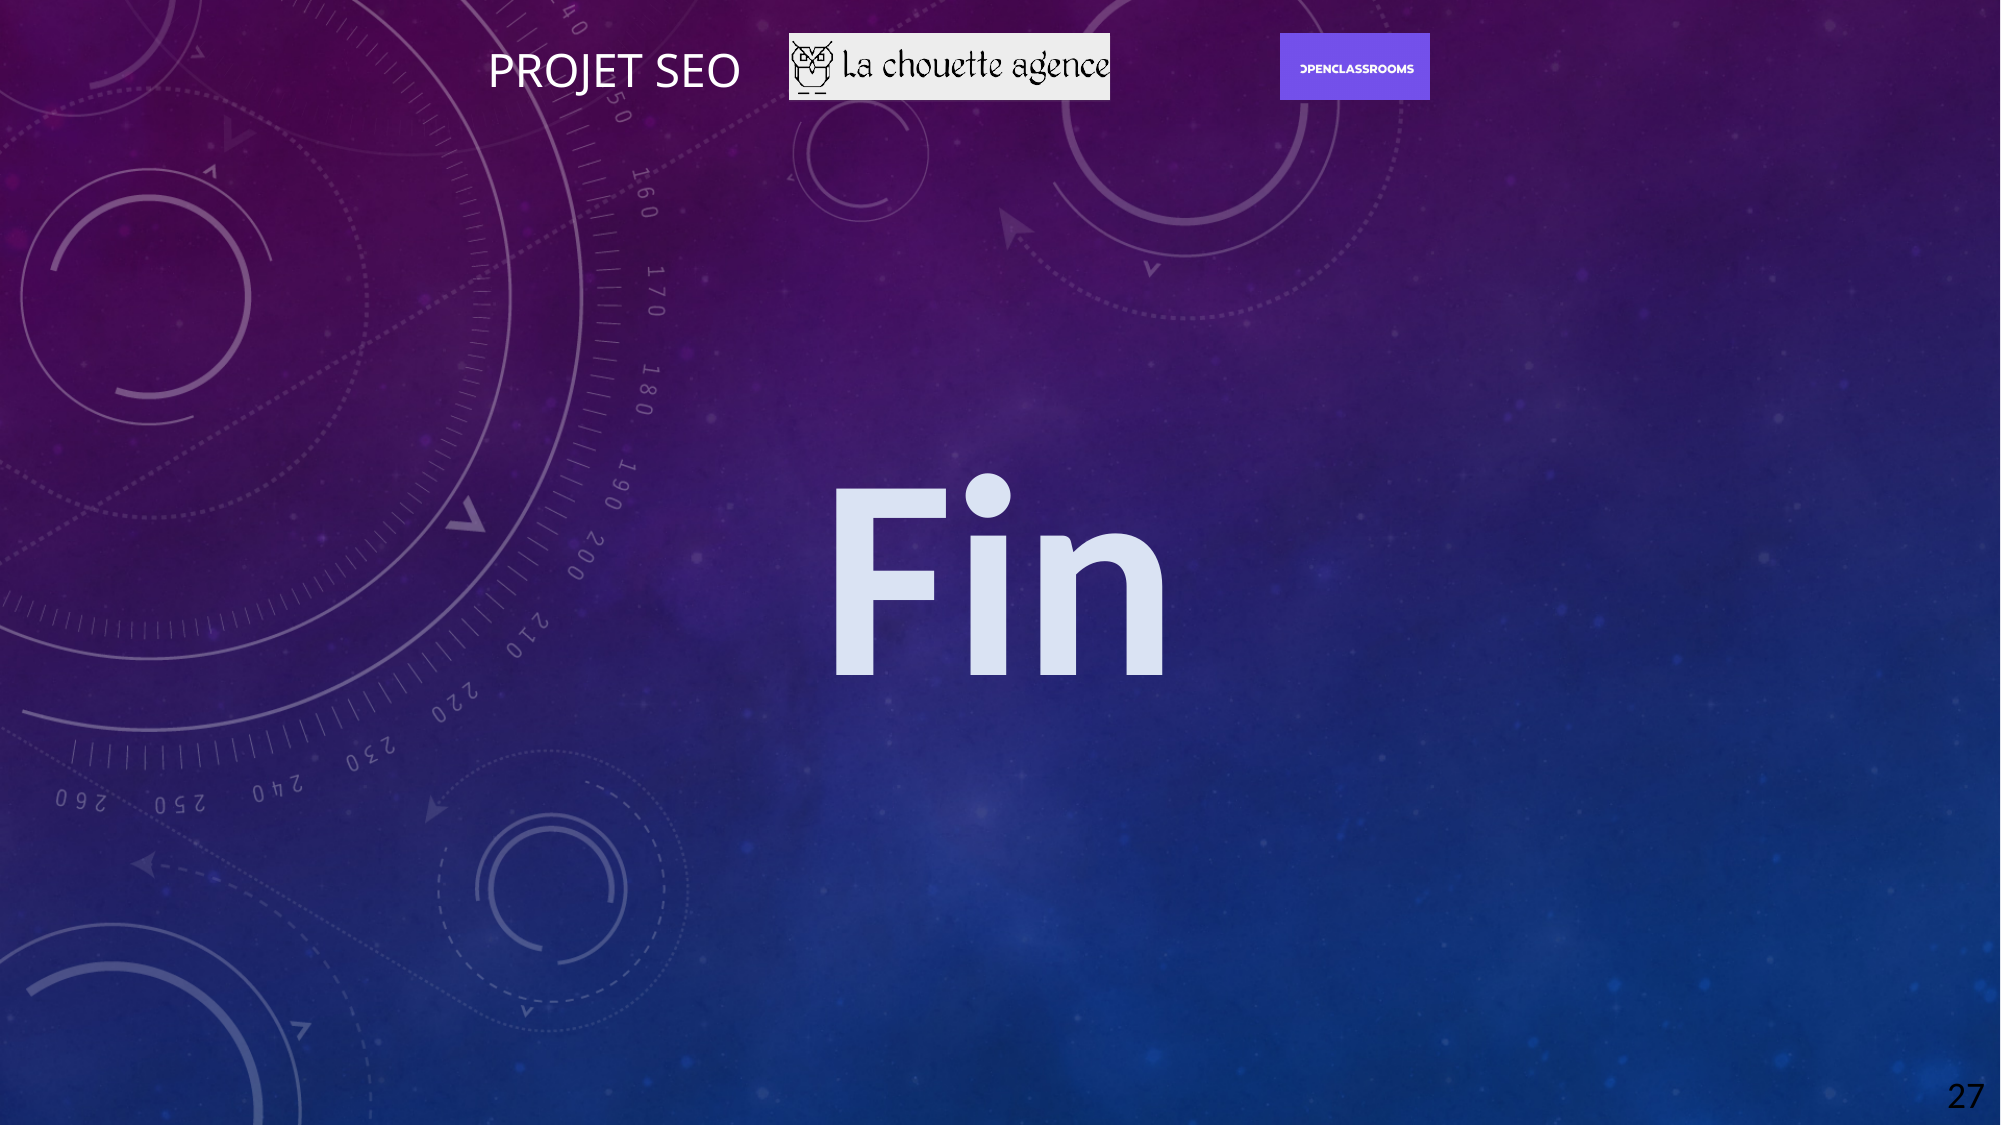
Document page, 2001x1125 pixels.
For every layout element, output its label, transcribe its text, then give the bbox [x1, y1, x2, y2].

picture [0, 0, 2001, 1125]
text_box 27 [1909, 1062, 2000, 1125]
text_box Fin [773, 380, 1227, 741]
title Projet SEO avec [472, 33, 1430, 105]
